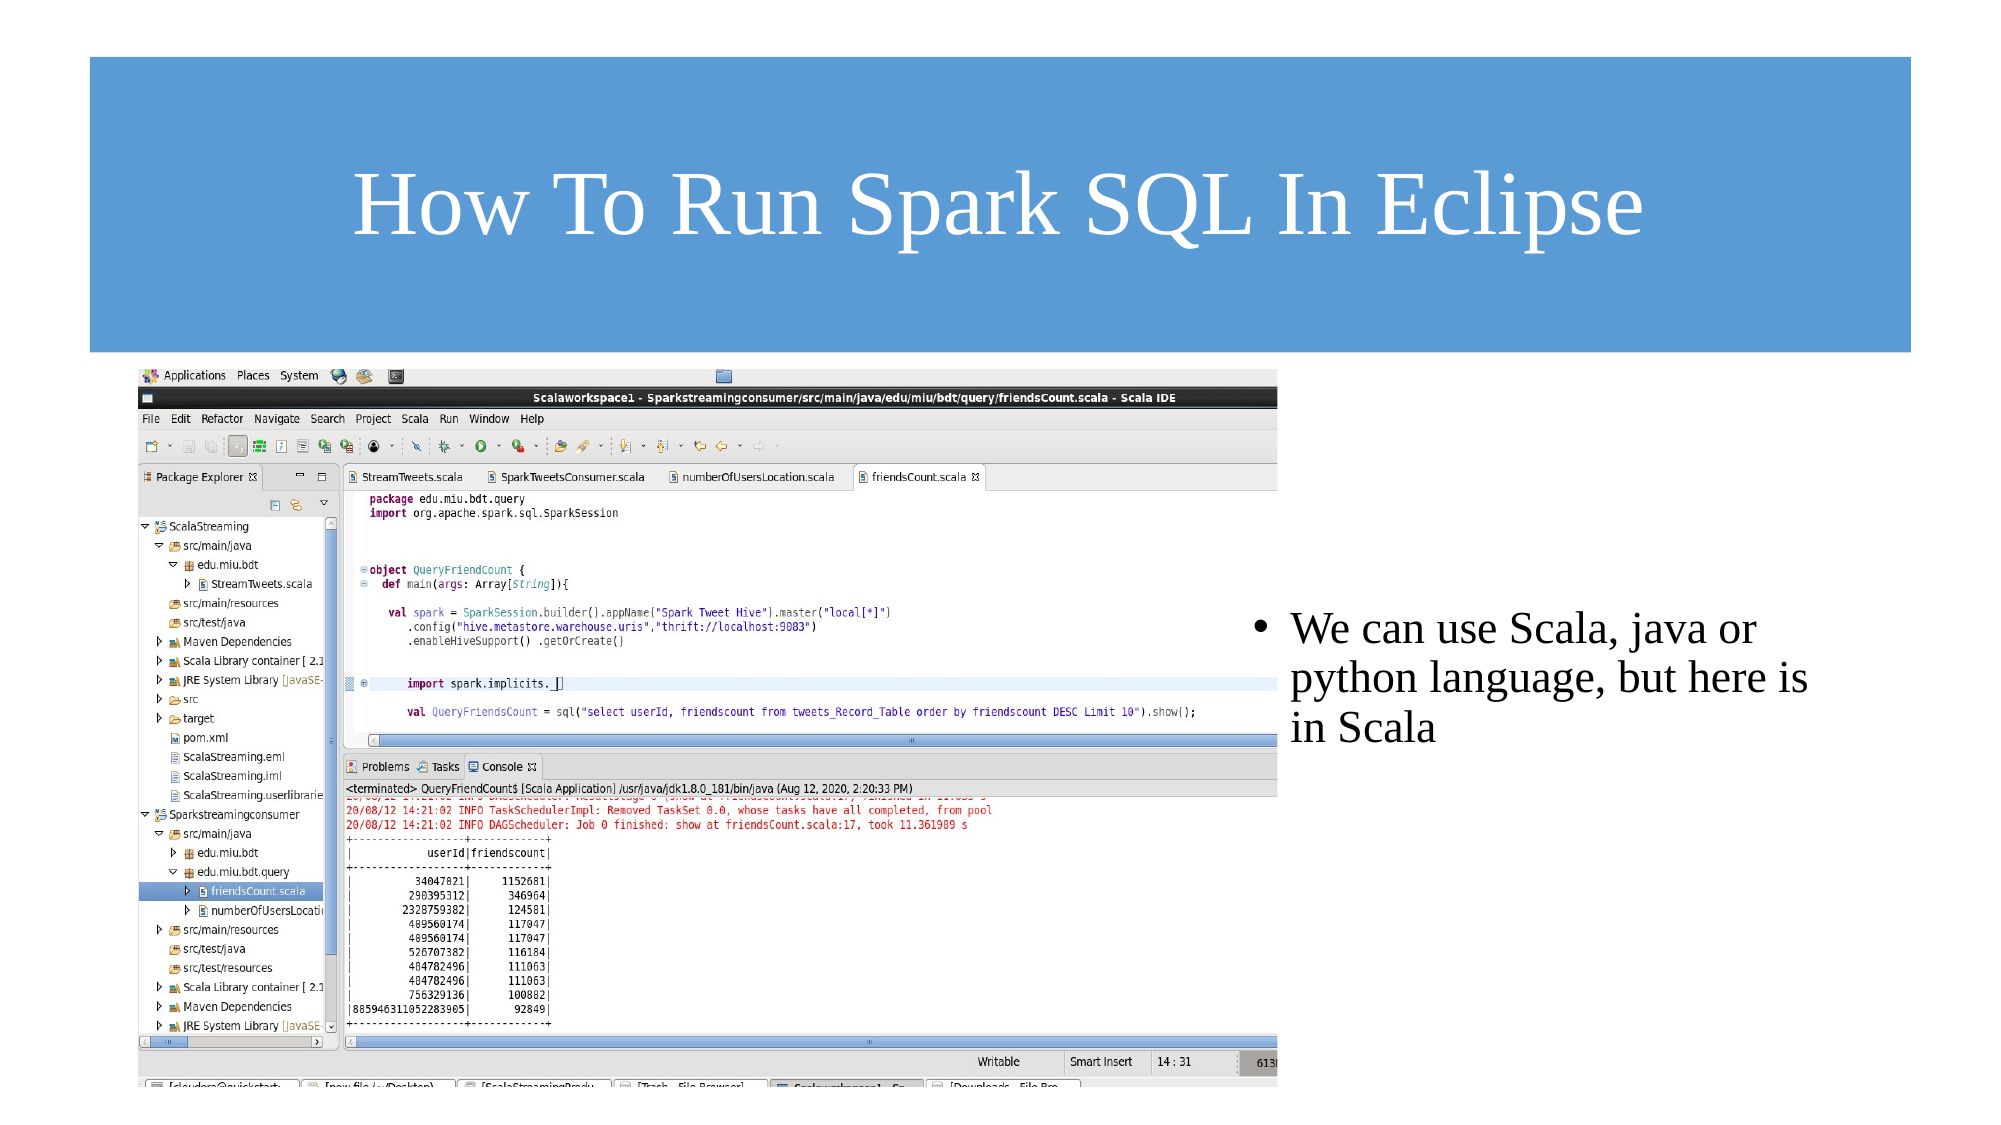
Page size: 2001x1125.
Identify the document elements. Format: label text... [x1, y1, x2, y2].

text_box [89, 56, 1912, 353]
picture [137, 369, 1278, 1087]
list We can use Scala, java or python language, but here is in Scala [1278, 412, 1862, 1014]
title How To Run Spark SQL In Eclipse [137, 96, 1863, 314]
